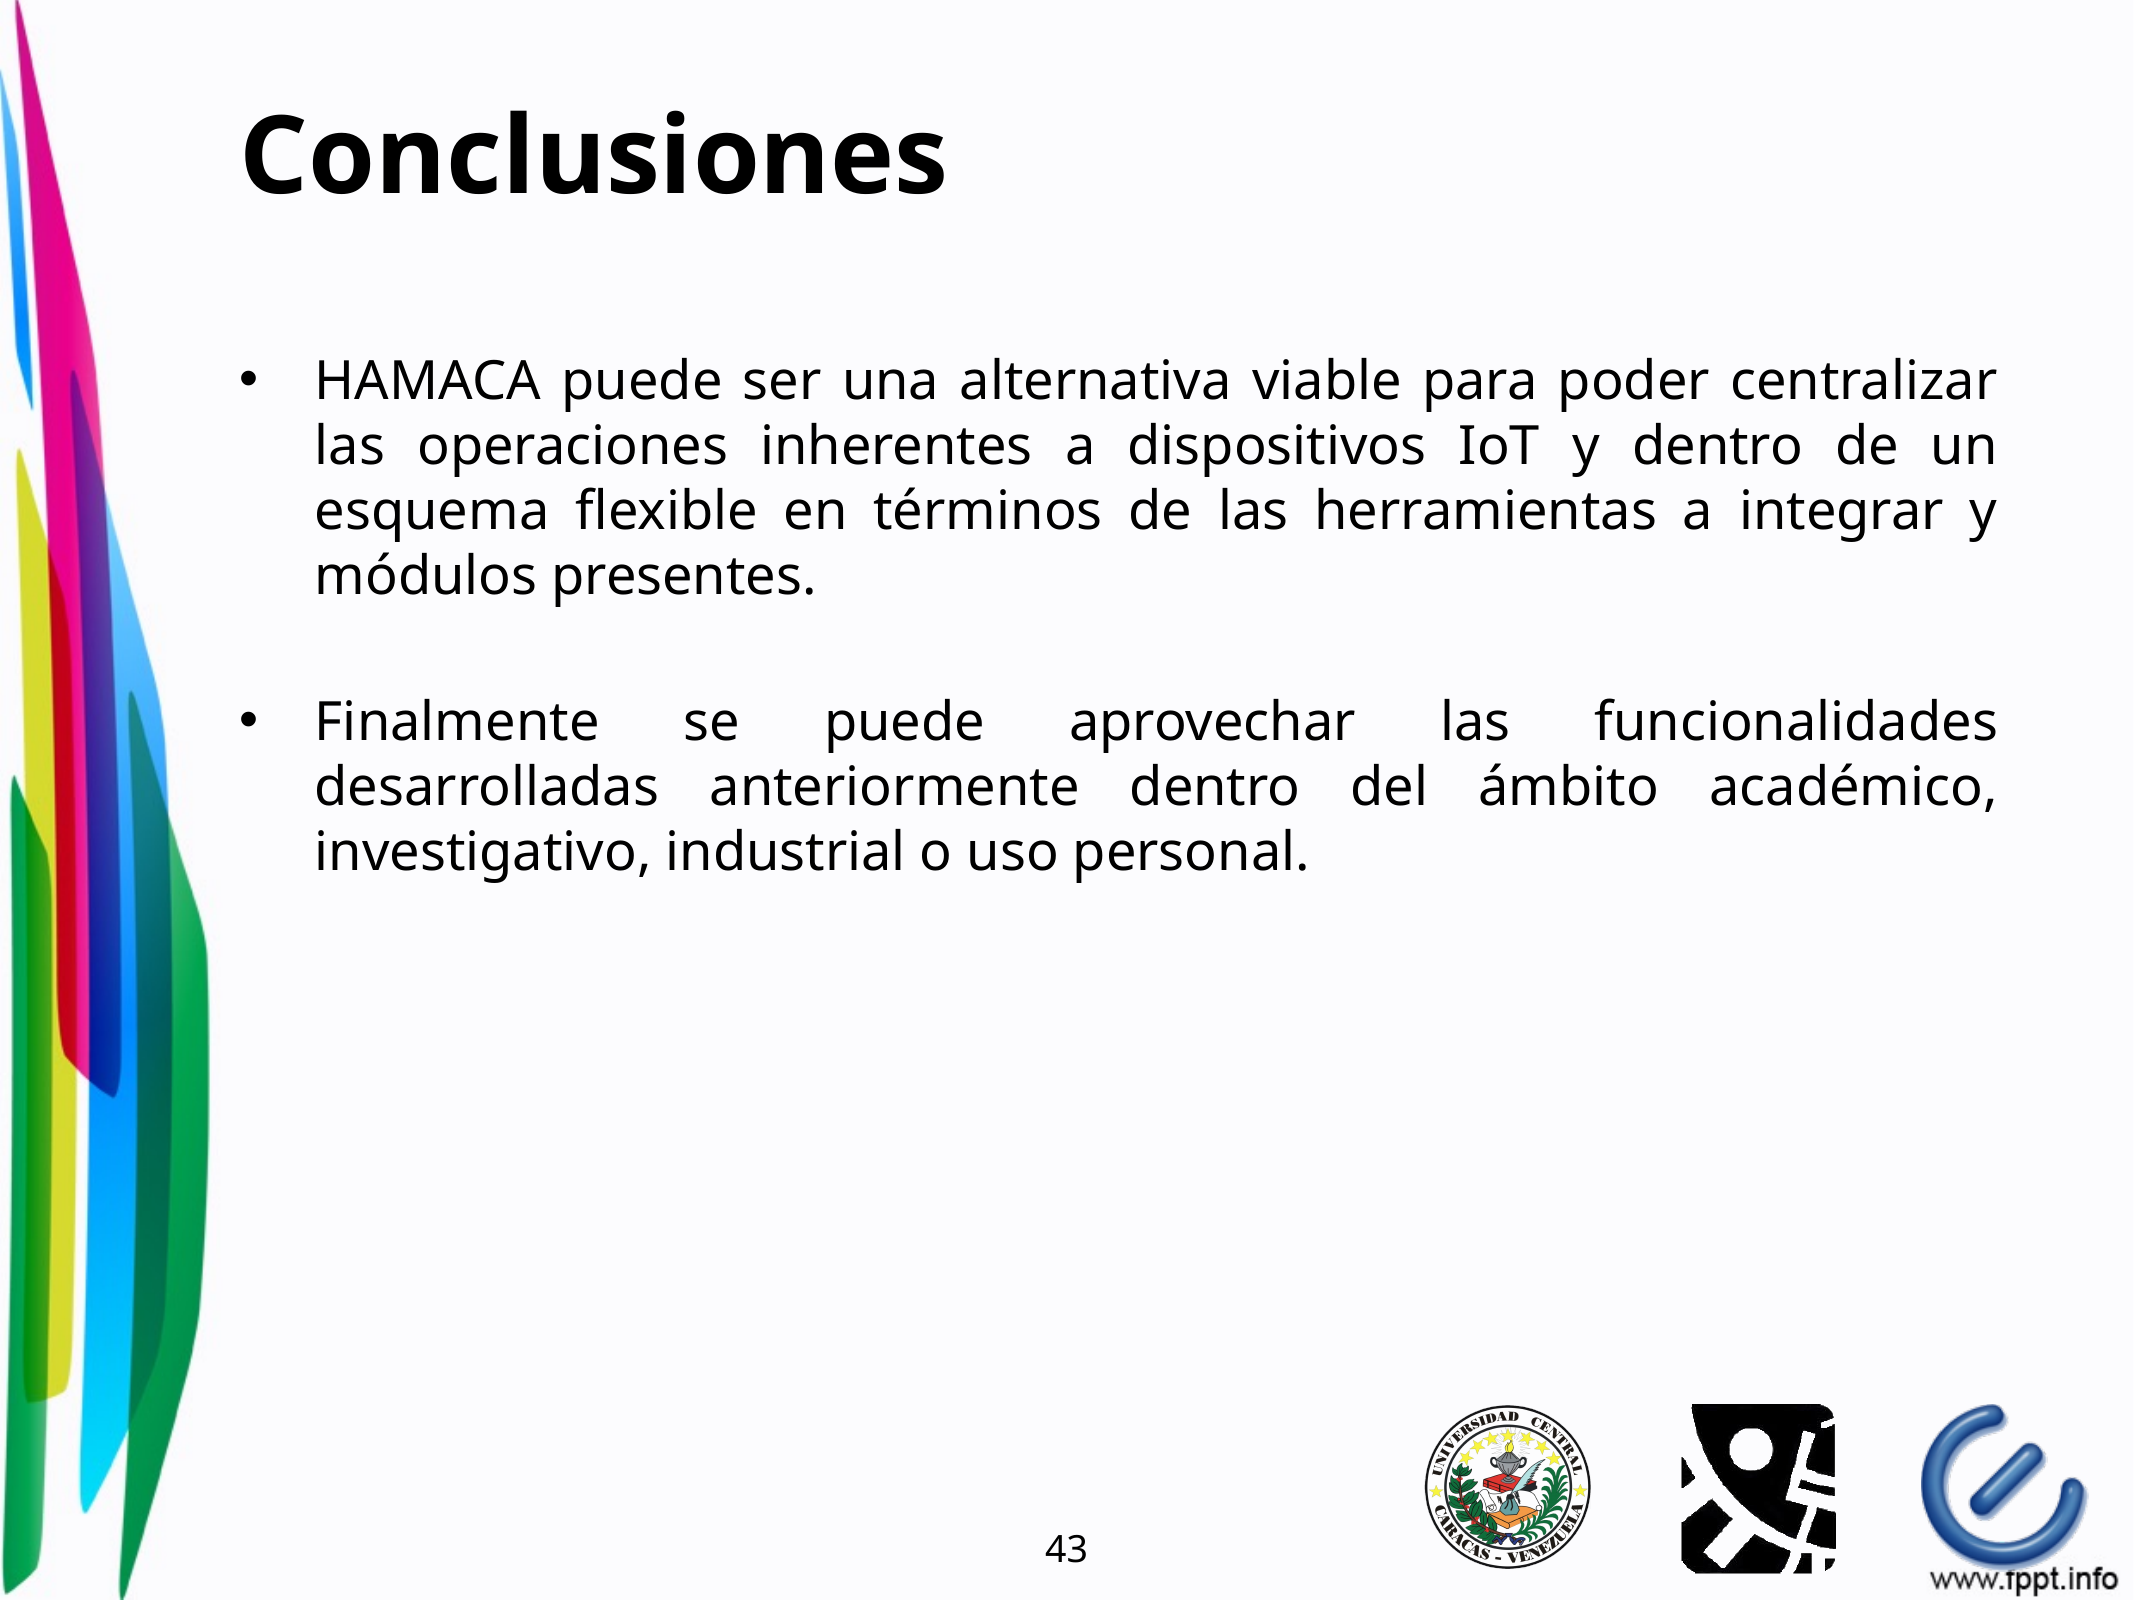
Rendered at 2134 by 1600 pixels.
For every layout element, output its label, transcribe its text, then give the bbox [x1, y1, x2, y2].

picture [0, 0, 2134, 1600]
text_box HAMACA puede ser una alternativa viable para poder centralizar las operaciones inherentes a dispositivos IoT y dentro de un esquema flexible en términos de las herramientas a integrar y módulos presentes. Finalmente se puede aprovechar las funcionalidades desarrolladas anteriormente dentro del ámbito académico, investigativo, industrial o uso personal. [239, 345, 2000, 1377]
text_box Conclusiones [239, 77, 2024, 224]
text_box 43 [1036, 1525, 1097, 1588]
